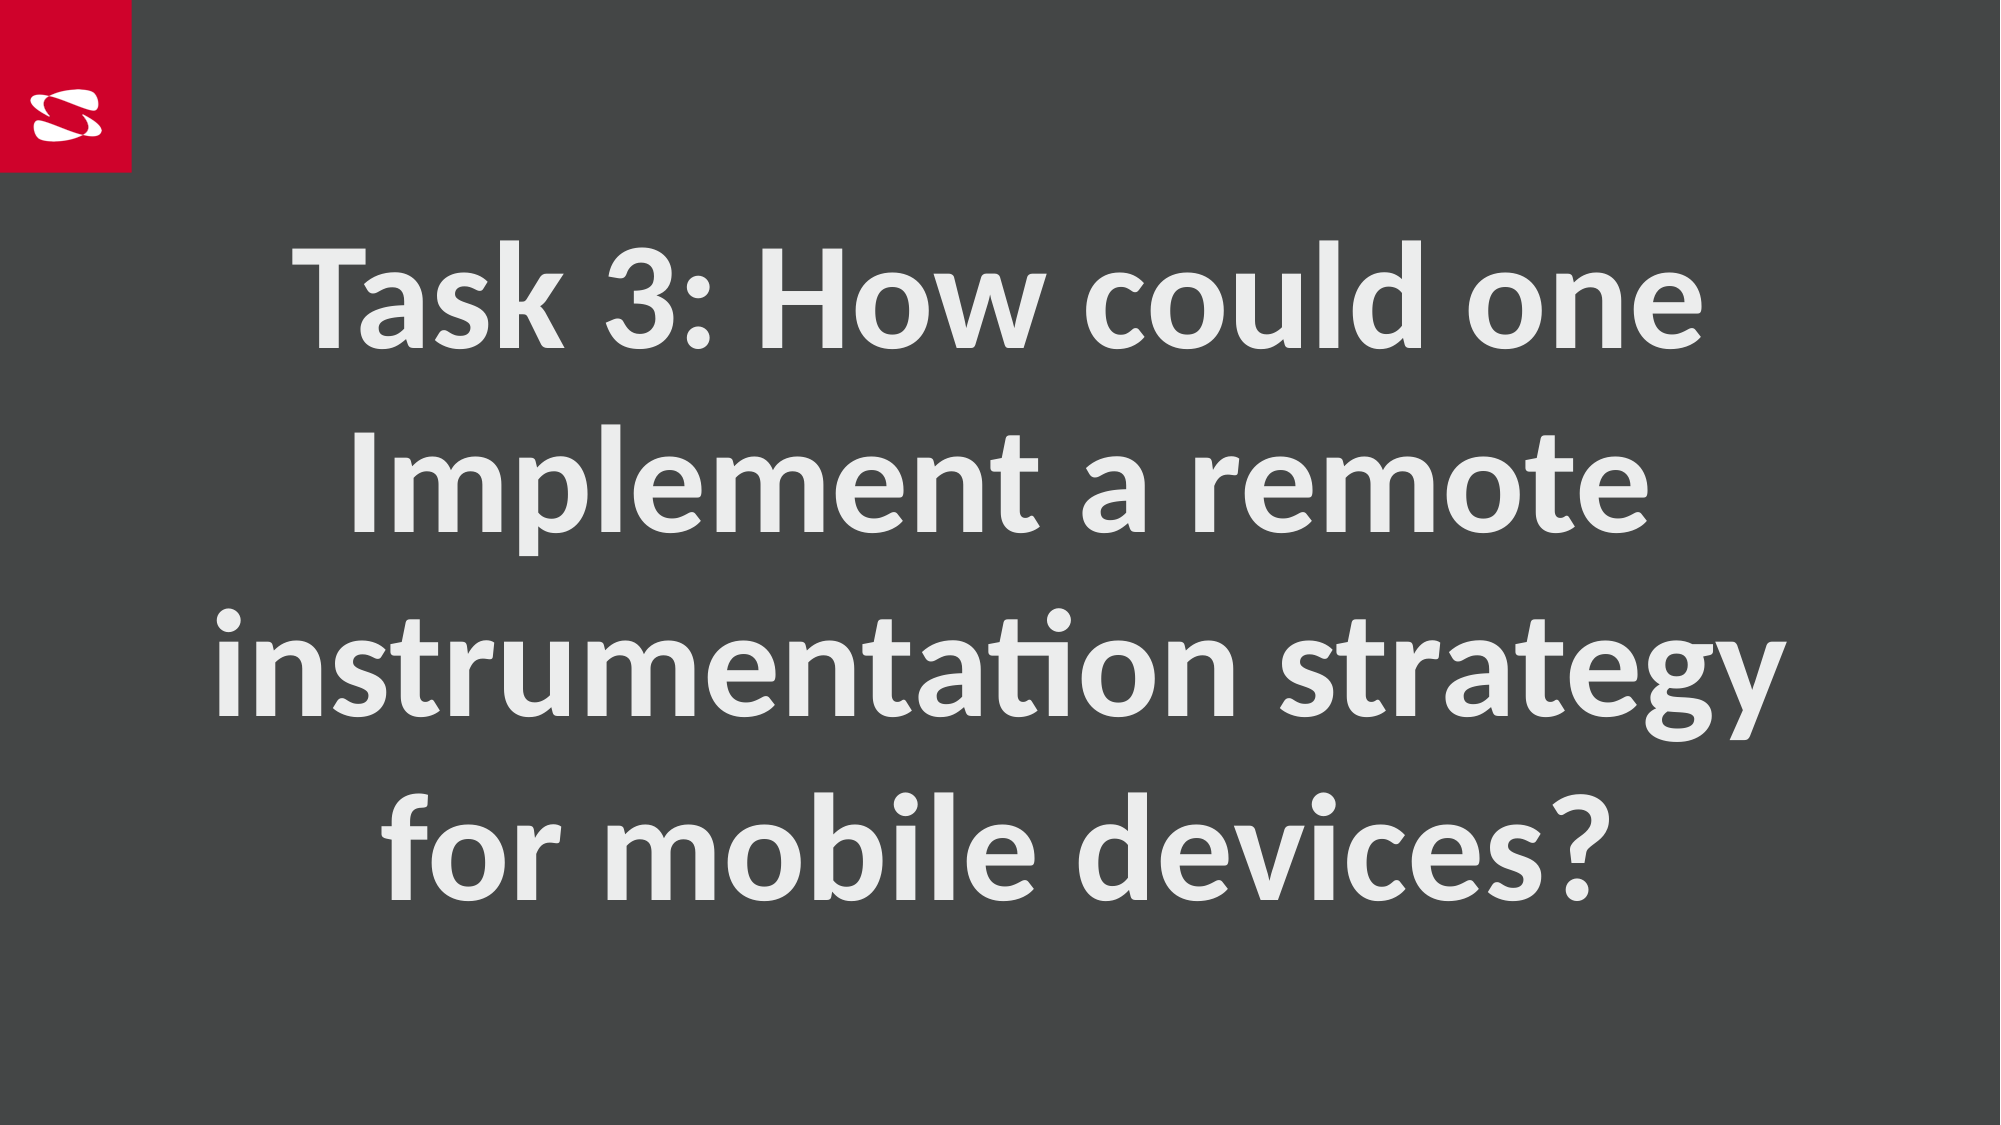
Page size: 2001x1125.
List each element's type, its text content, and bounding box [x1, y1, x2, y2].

list Task 3: How could one Implement a remote instrumentation strategy for mobile devices? [187, 170, 1813, 956]
picture [30, 89, 102, 142]
